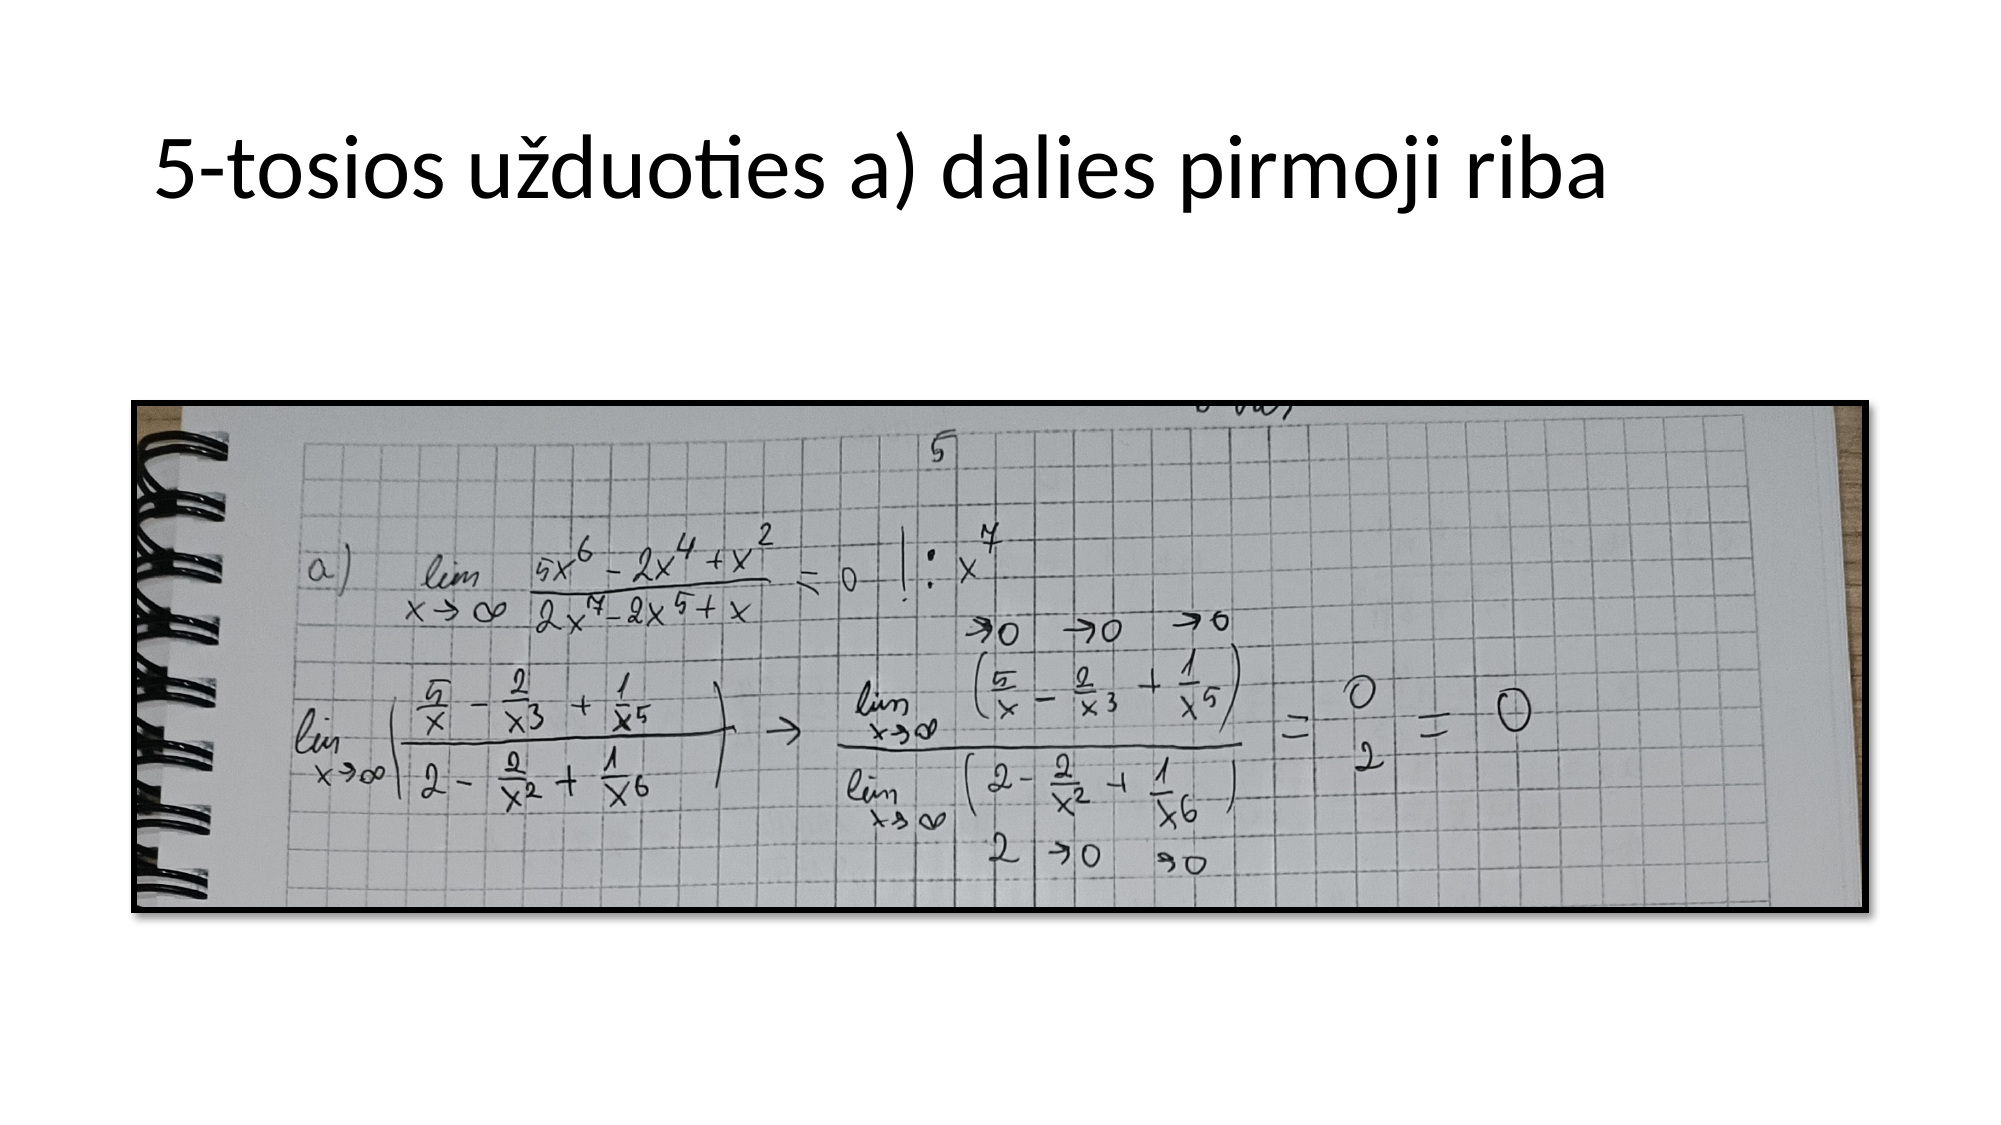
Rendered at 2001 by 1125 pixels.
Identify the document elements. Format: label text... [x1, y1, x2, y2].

title 5-tosios užduoties a) dalies pirmoji riba [137, 59, 1863, 278]
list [137, 405, 1863, 907]
